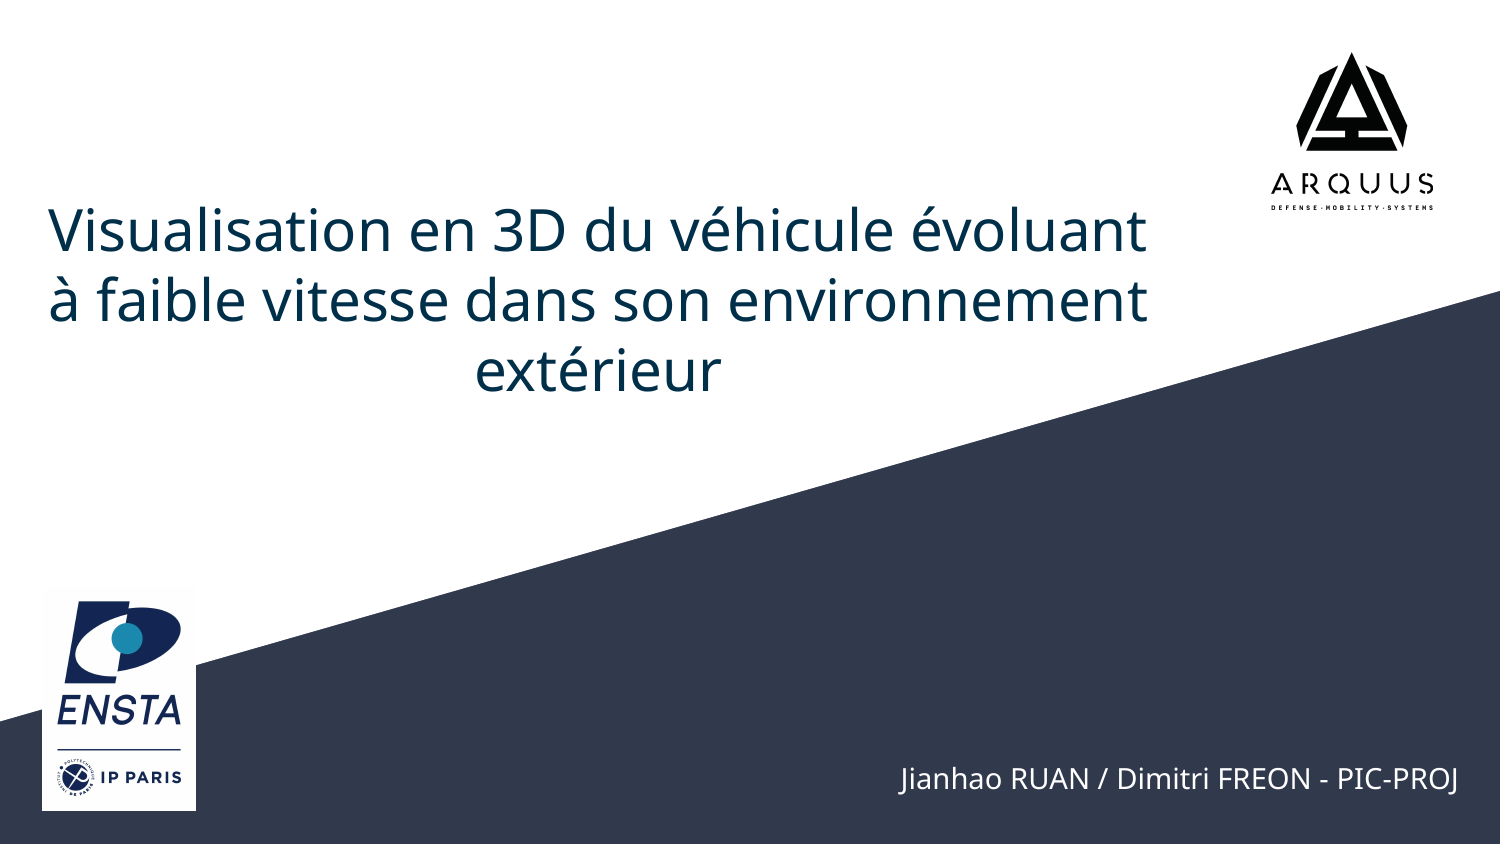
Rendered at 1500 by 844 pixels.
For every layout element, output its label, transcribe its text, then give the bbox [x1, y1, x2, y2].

picture [1270, 52, 1433, 210]
title Visualisation en 3D du véhicule évoluant à faible vitesse dans son environnement extérieur [27, 178, 1169, 446]
text_box Jianhao RUAN / Dimitri FREON - PIC-PROJ [760, 745, 1475, 811]
picture [42, 586, 196, 812]
